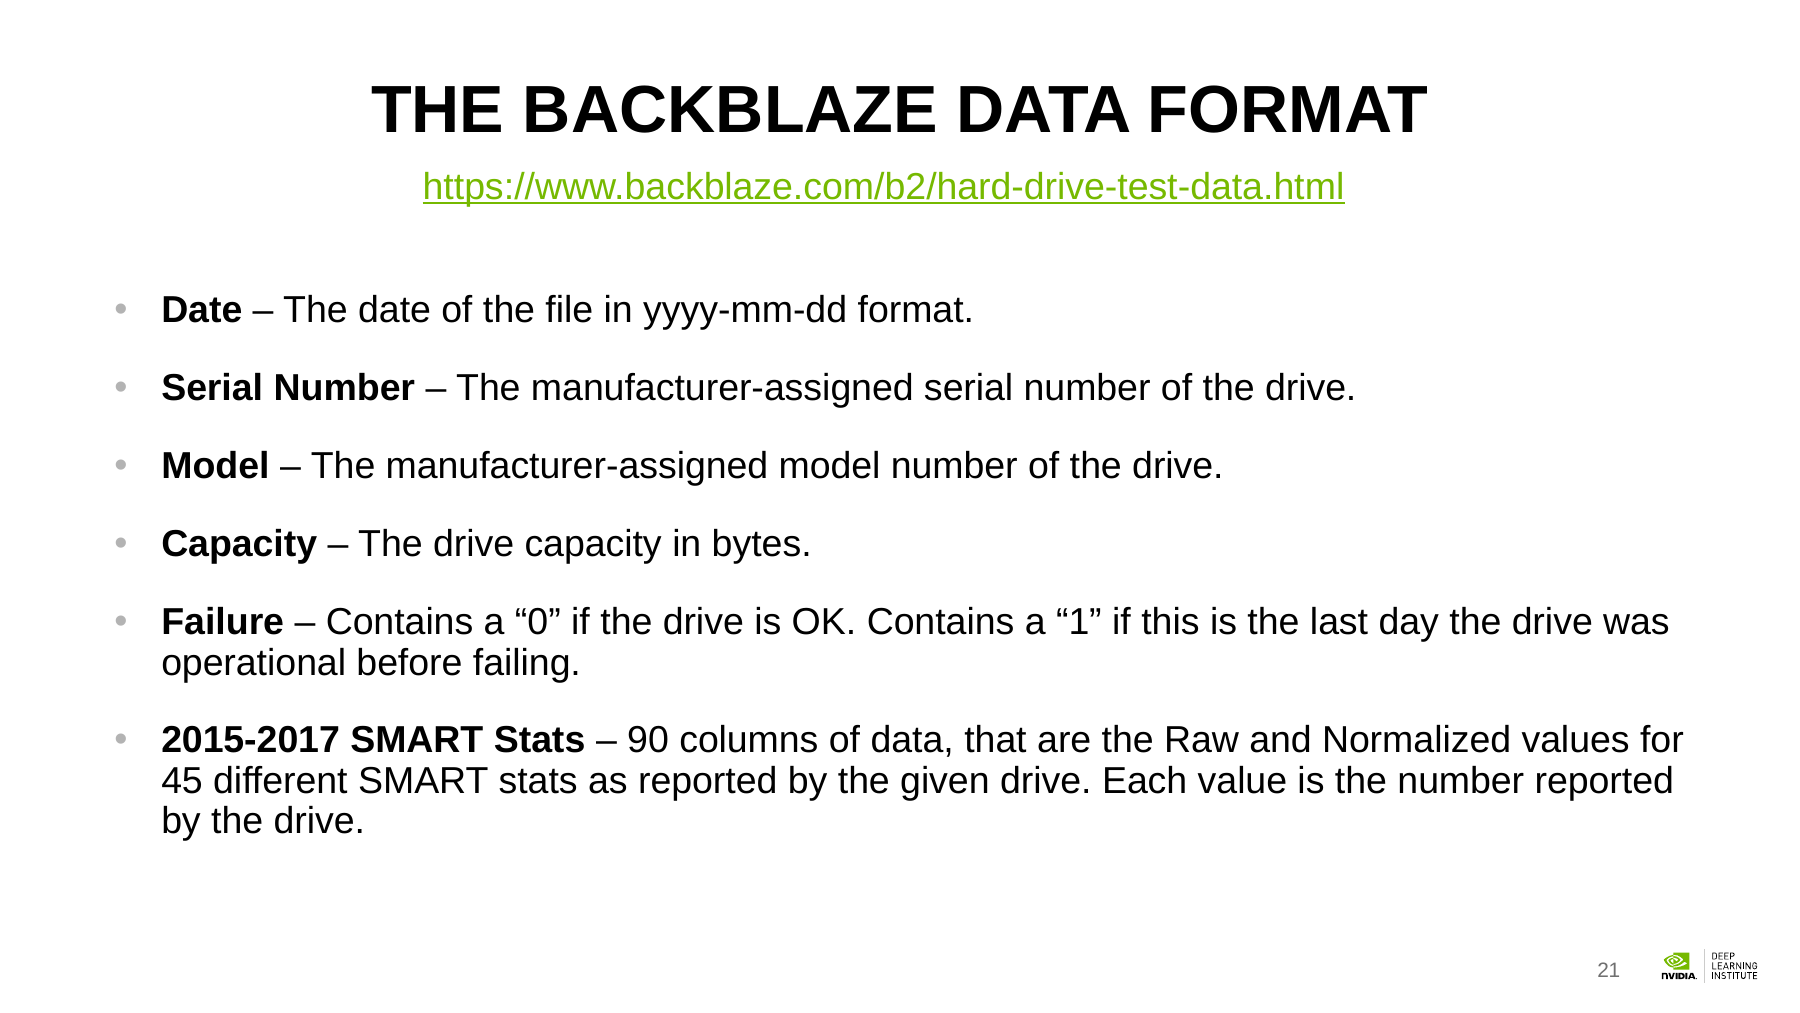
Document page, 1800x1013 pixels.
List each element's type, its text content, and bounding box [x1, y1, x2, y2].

title THE BACKBLAZE DATA FORMAT [81, 57, 1719, 156]
slide_number 21 [1230, 942, 1636, 997]
text_box Date – The date of the file in yyyy-mm-dd format. Serial Number – The manufacturer-assigned serial number of the drive. Model – The manufacturer-assigned model number of the drive. Capacity – The drive capacity in bytes. Failure – Contains a “0” if the drive is OK. Contains a “1” if this is the last day the drive was operational before failing. 2015-2017 SMART Stats – 90 columns of data, that are the Raw and Normalized values for 45 different SMART stats as reported by the given drive. Each value is the number reported by the drive. [99, 282, 1701, 850]
text_box https://www.backblaze.com/b2/hard-drive-test-data.html [408, 154, 1596, 215]
